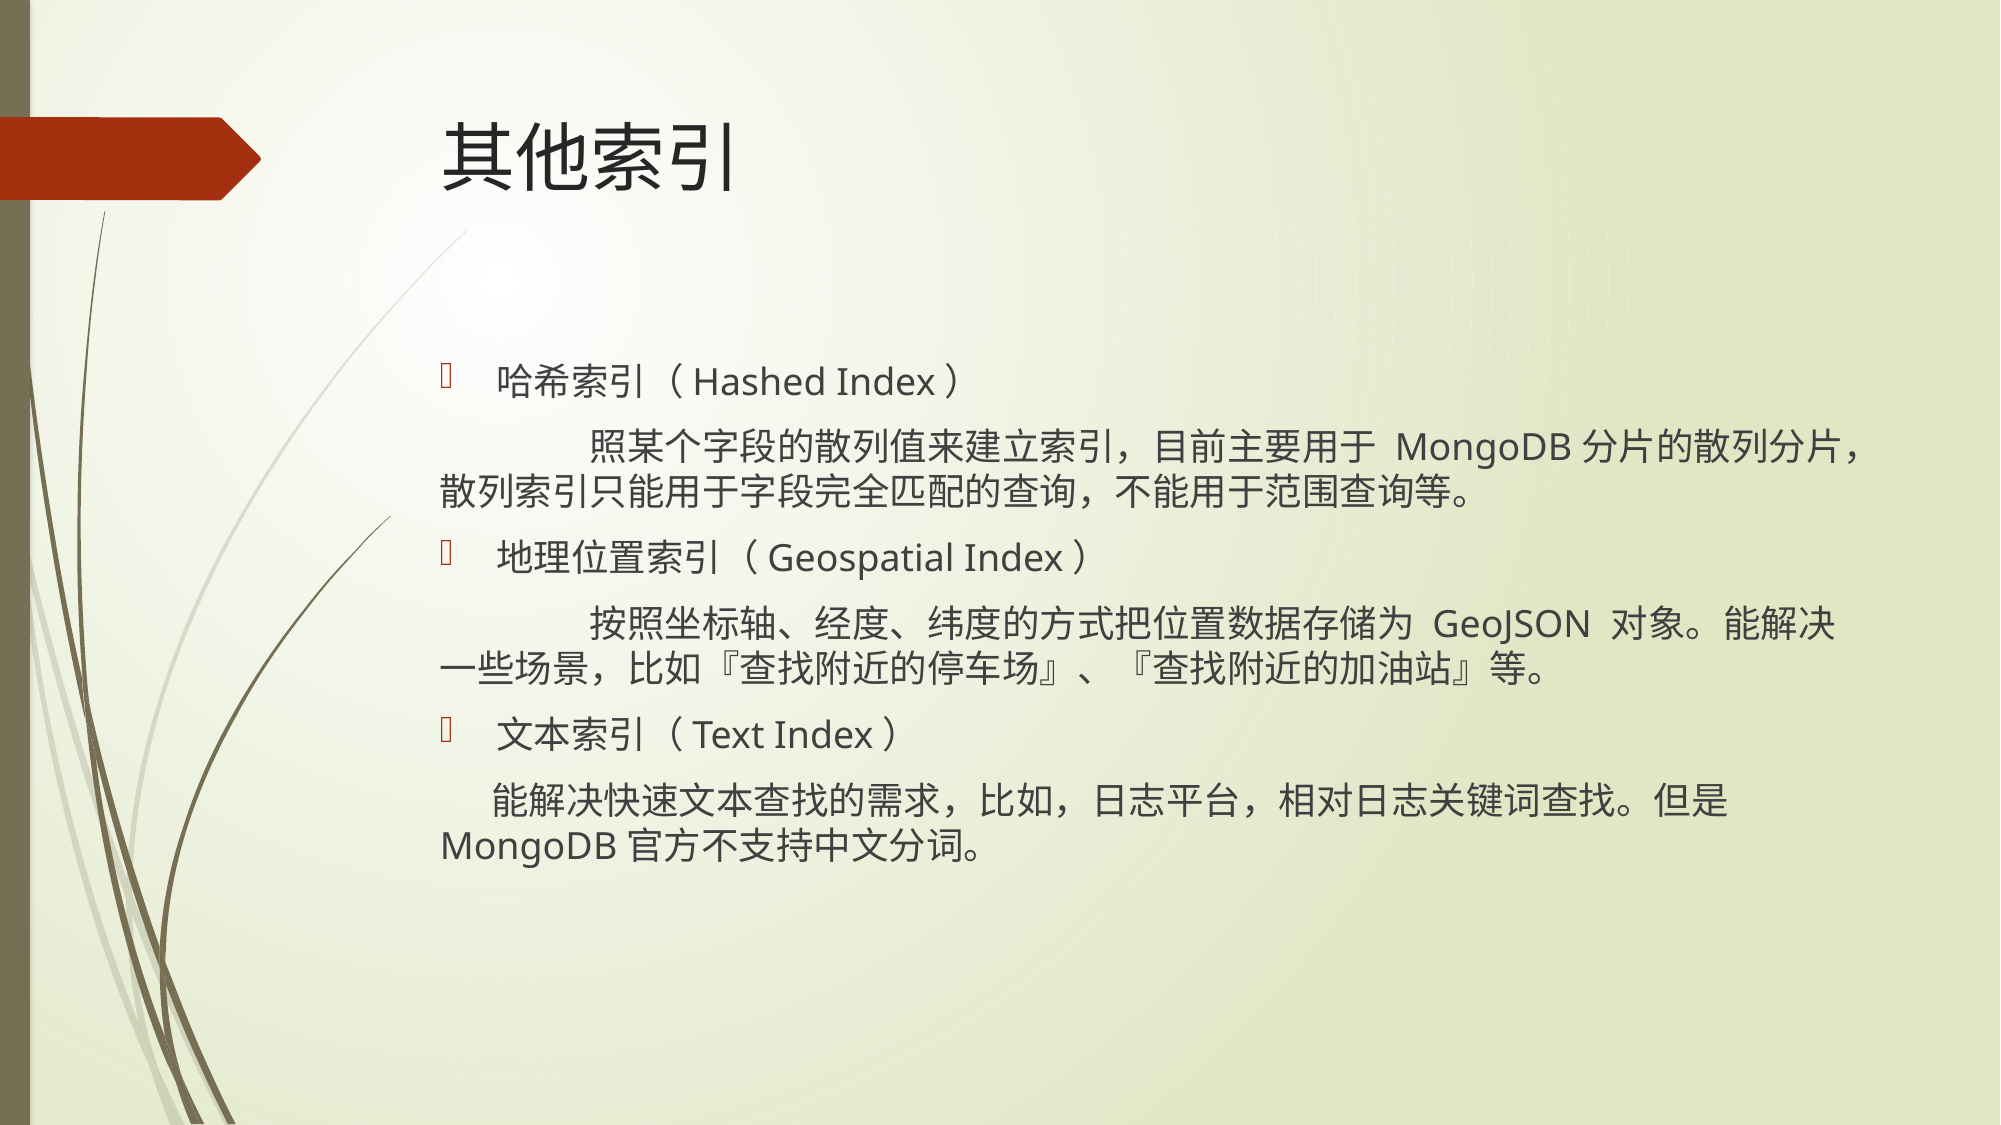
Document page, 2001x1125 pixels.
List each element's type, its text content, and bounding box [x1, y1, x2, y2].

list 哈希索引（Hashed Index） 照某个字段的散列值来建立索引，目前主要用于 MongoDB分片的散列分片，散列索引只能用于字段完全匹配的查询，不能用于范围查询等。 地理位置索引（Geospatial Index） 按照坐标轴、经度、纬度的方式把位置数据存储为 GeoJSON 对象。能解决一些场景，比如『查找附近的停车场』、『查找附近的加油站』等。 文本索引（Text Index） 能解决快速文本查找的需求，比如，日志平台，相对日志关键词查找。但是MongoDB官方不支持中文分词。 [424, 350, 1888, 970]
title 其他索引 [425, 102, 1888, 313]
